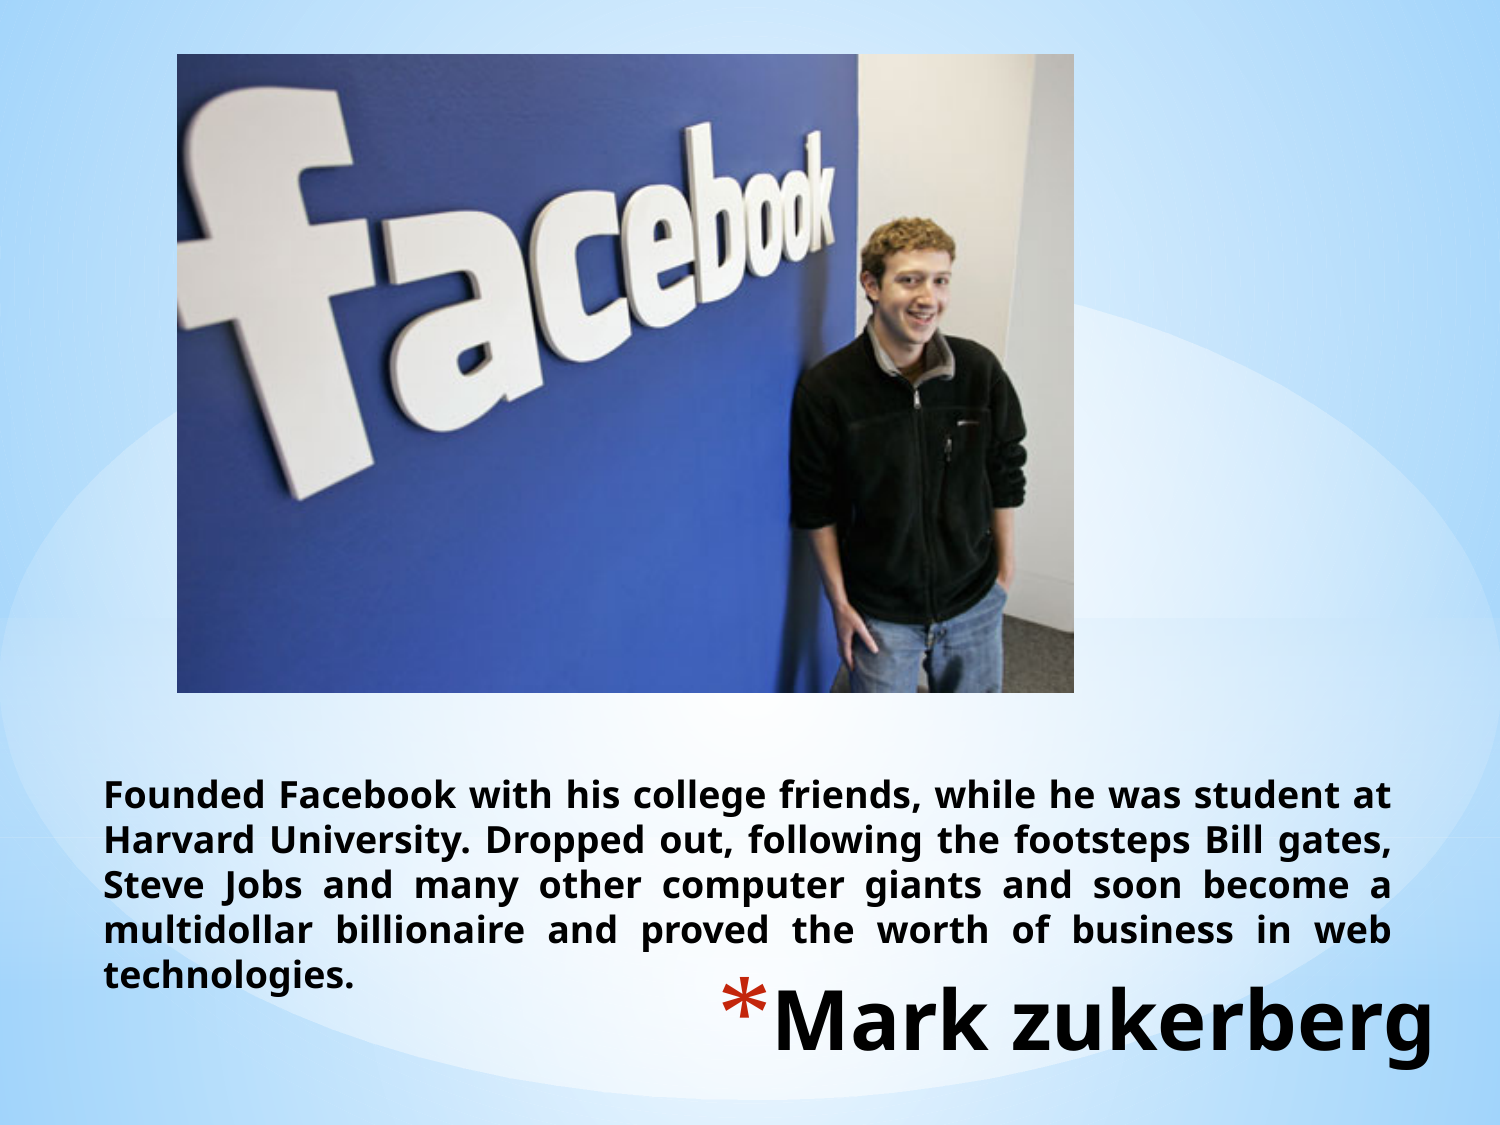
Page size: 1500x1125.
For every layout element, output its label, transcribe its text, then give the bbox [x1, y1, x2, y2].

picture [177, 54, 1074, 693]
title Mark zukerberg [383, 960, 1453, 1125]
text_box Founded Facebook with his college friends, while he was student at Harvard University. Dropped out, following the footsteps Bill gates, Steve Jobs and many other computer giants and soon become a multidollar billionaire and proved the worth of business in web technologies. [88, 763, 1409, 1003]
